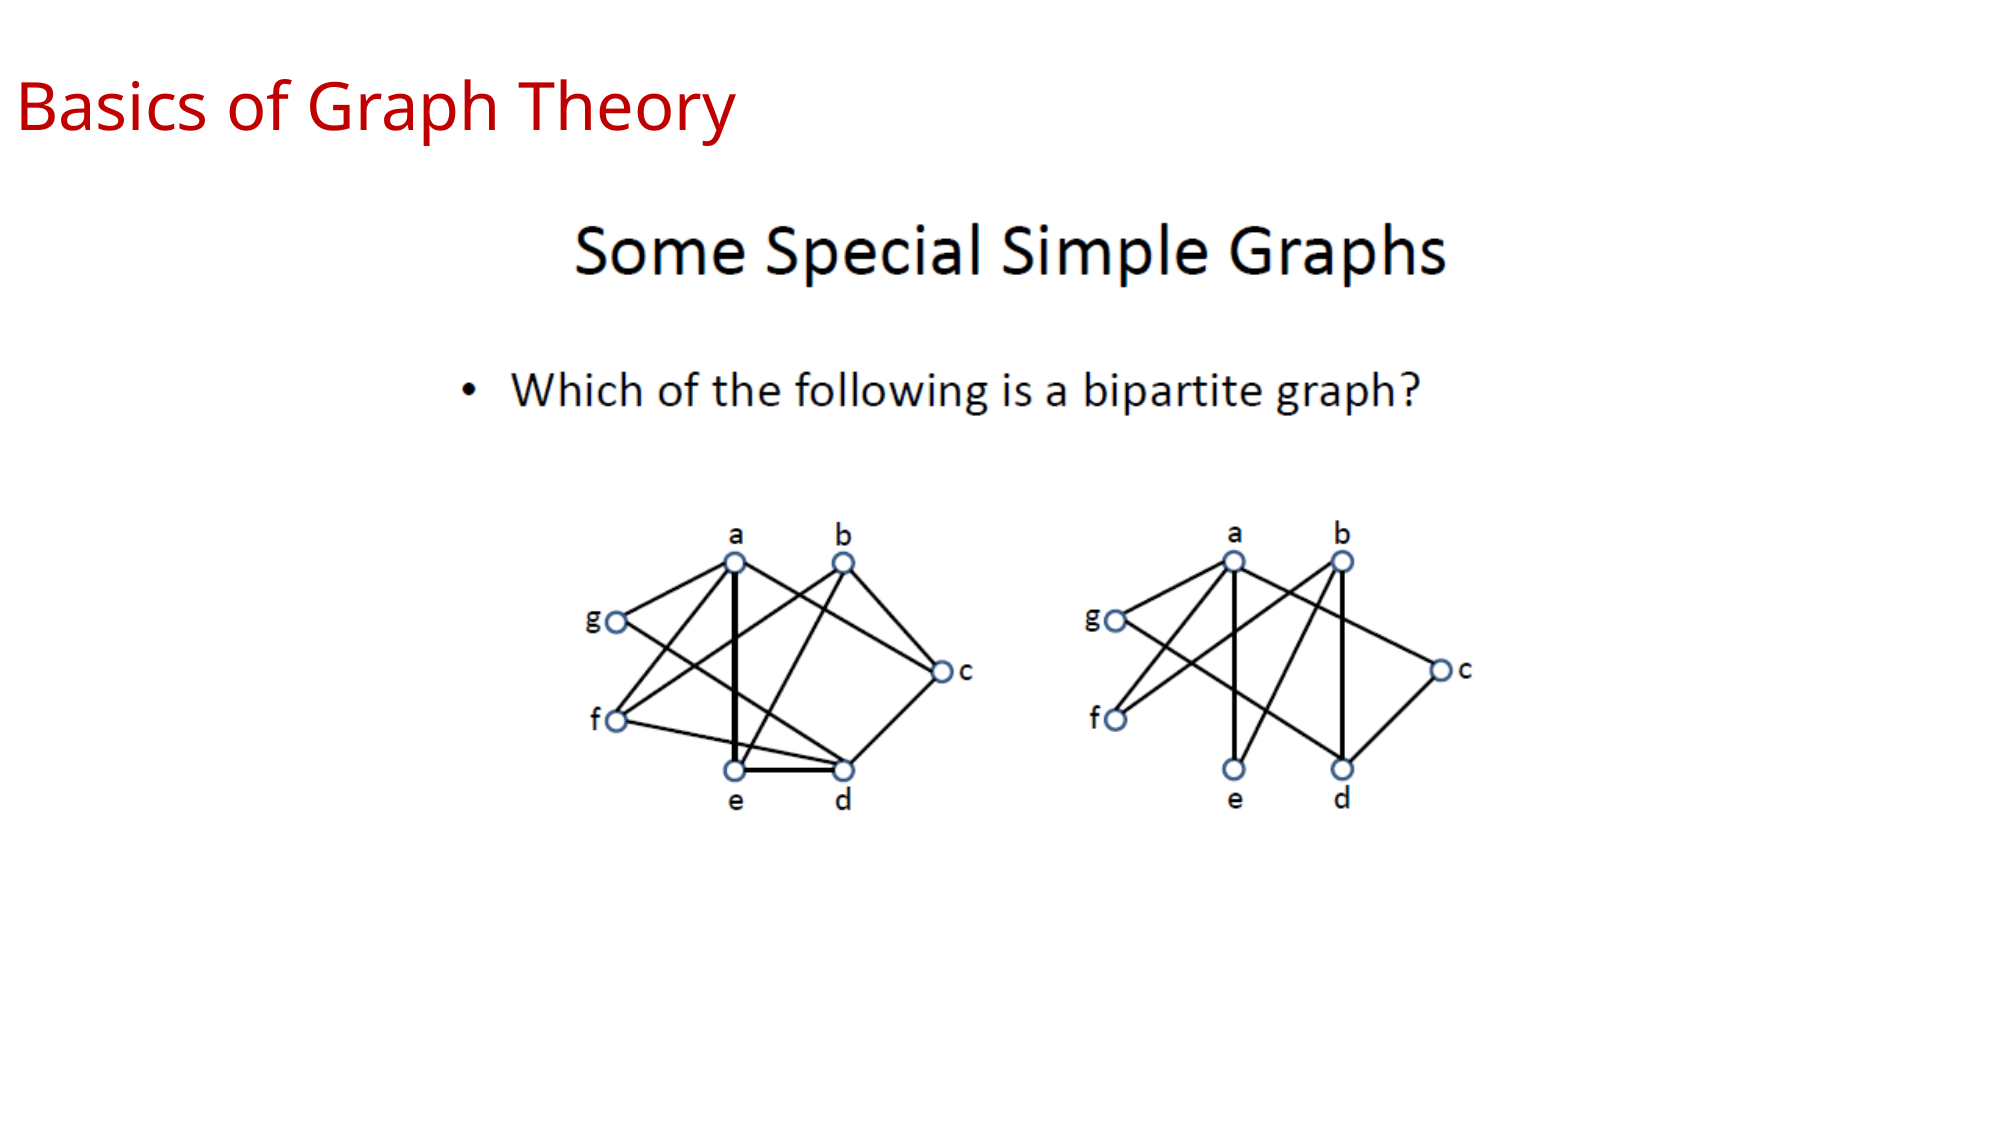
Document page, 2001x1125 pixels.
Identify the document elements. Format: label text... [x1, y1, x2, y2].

title Basics of Graph Theory [0, 0, 1725, 218]
picture [424, 217, 1567, 851]
